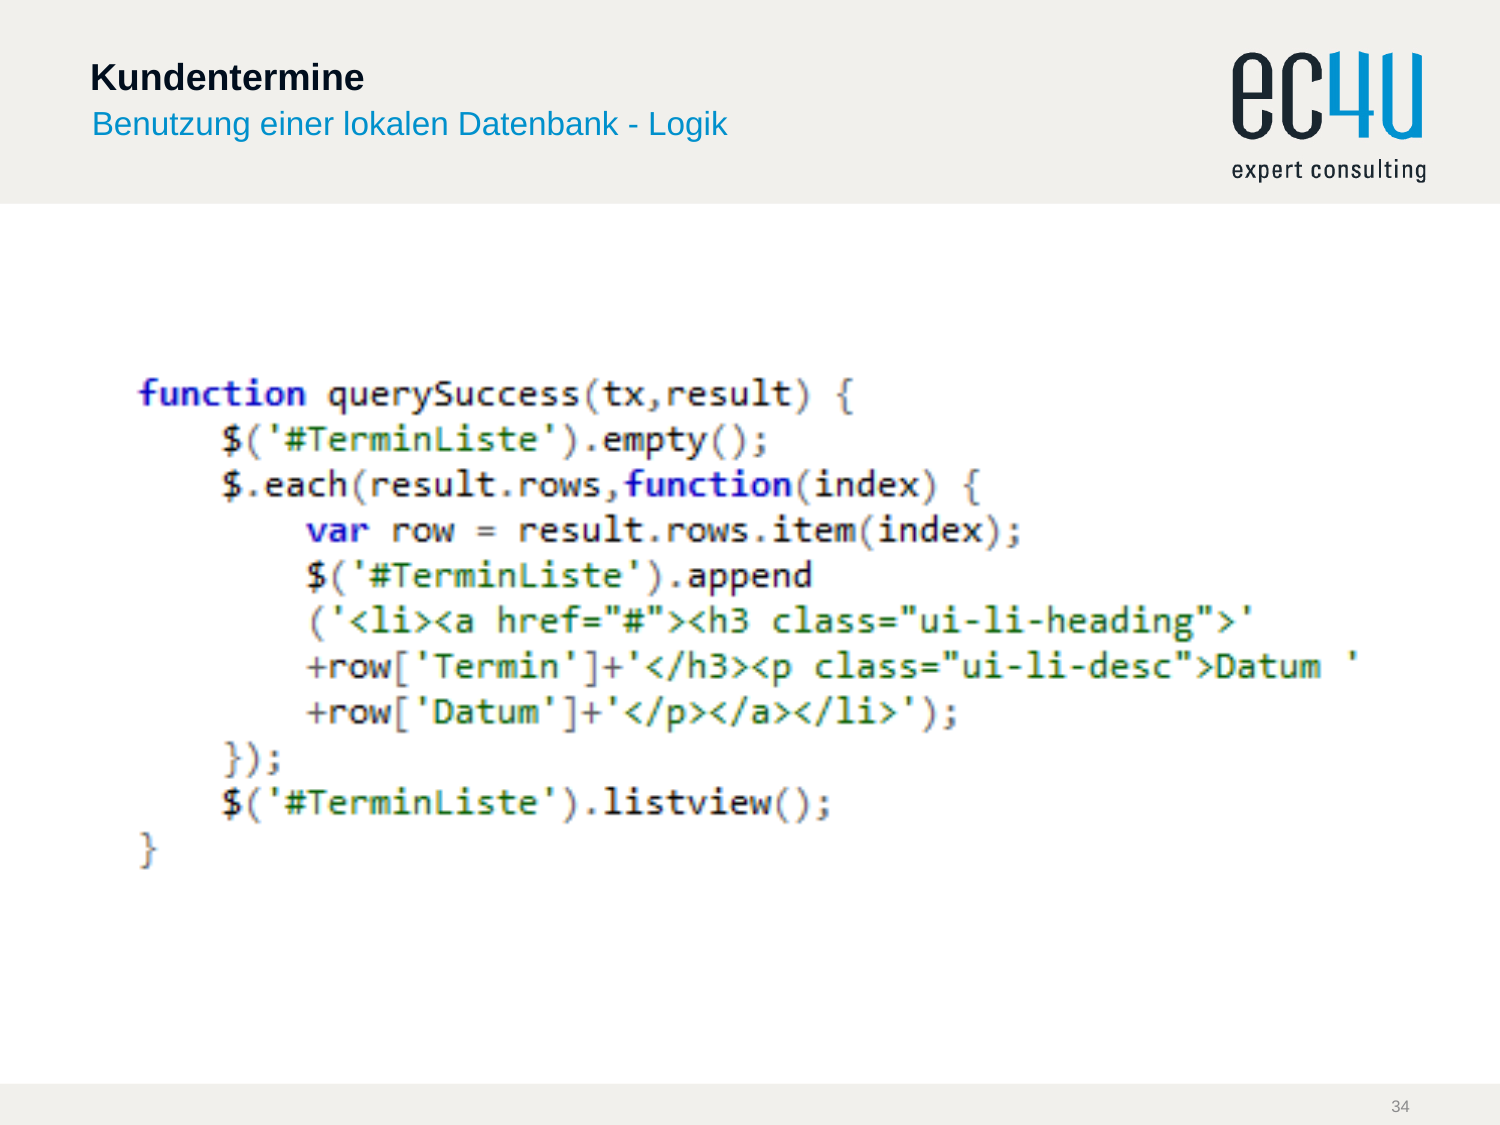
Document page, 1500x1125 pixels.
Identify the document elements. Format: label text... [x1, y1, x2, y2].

list Benutzung einer lokalen Datenbank - Logik [76, 101, 1211, 197]
title Kundentermine [75, 42, 1211, 109]
slide_number 34 [1074, 1089, 1425, 1122]
picture [0, 0, 1500, 1125]
